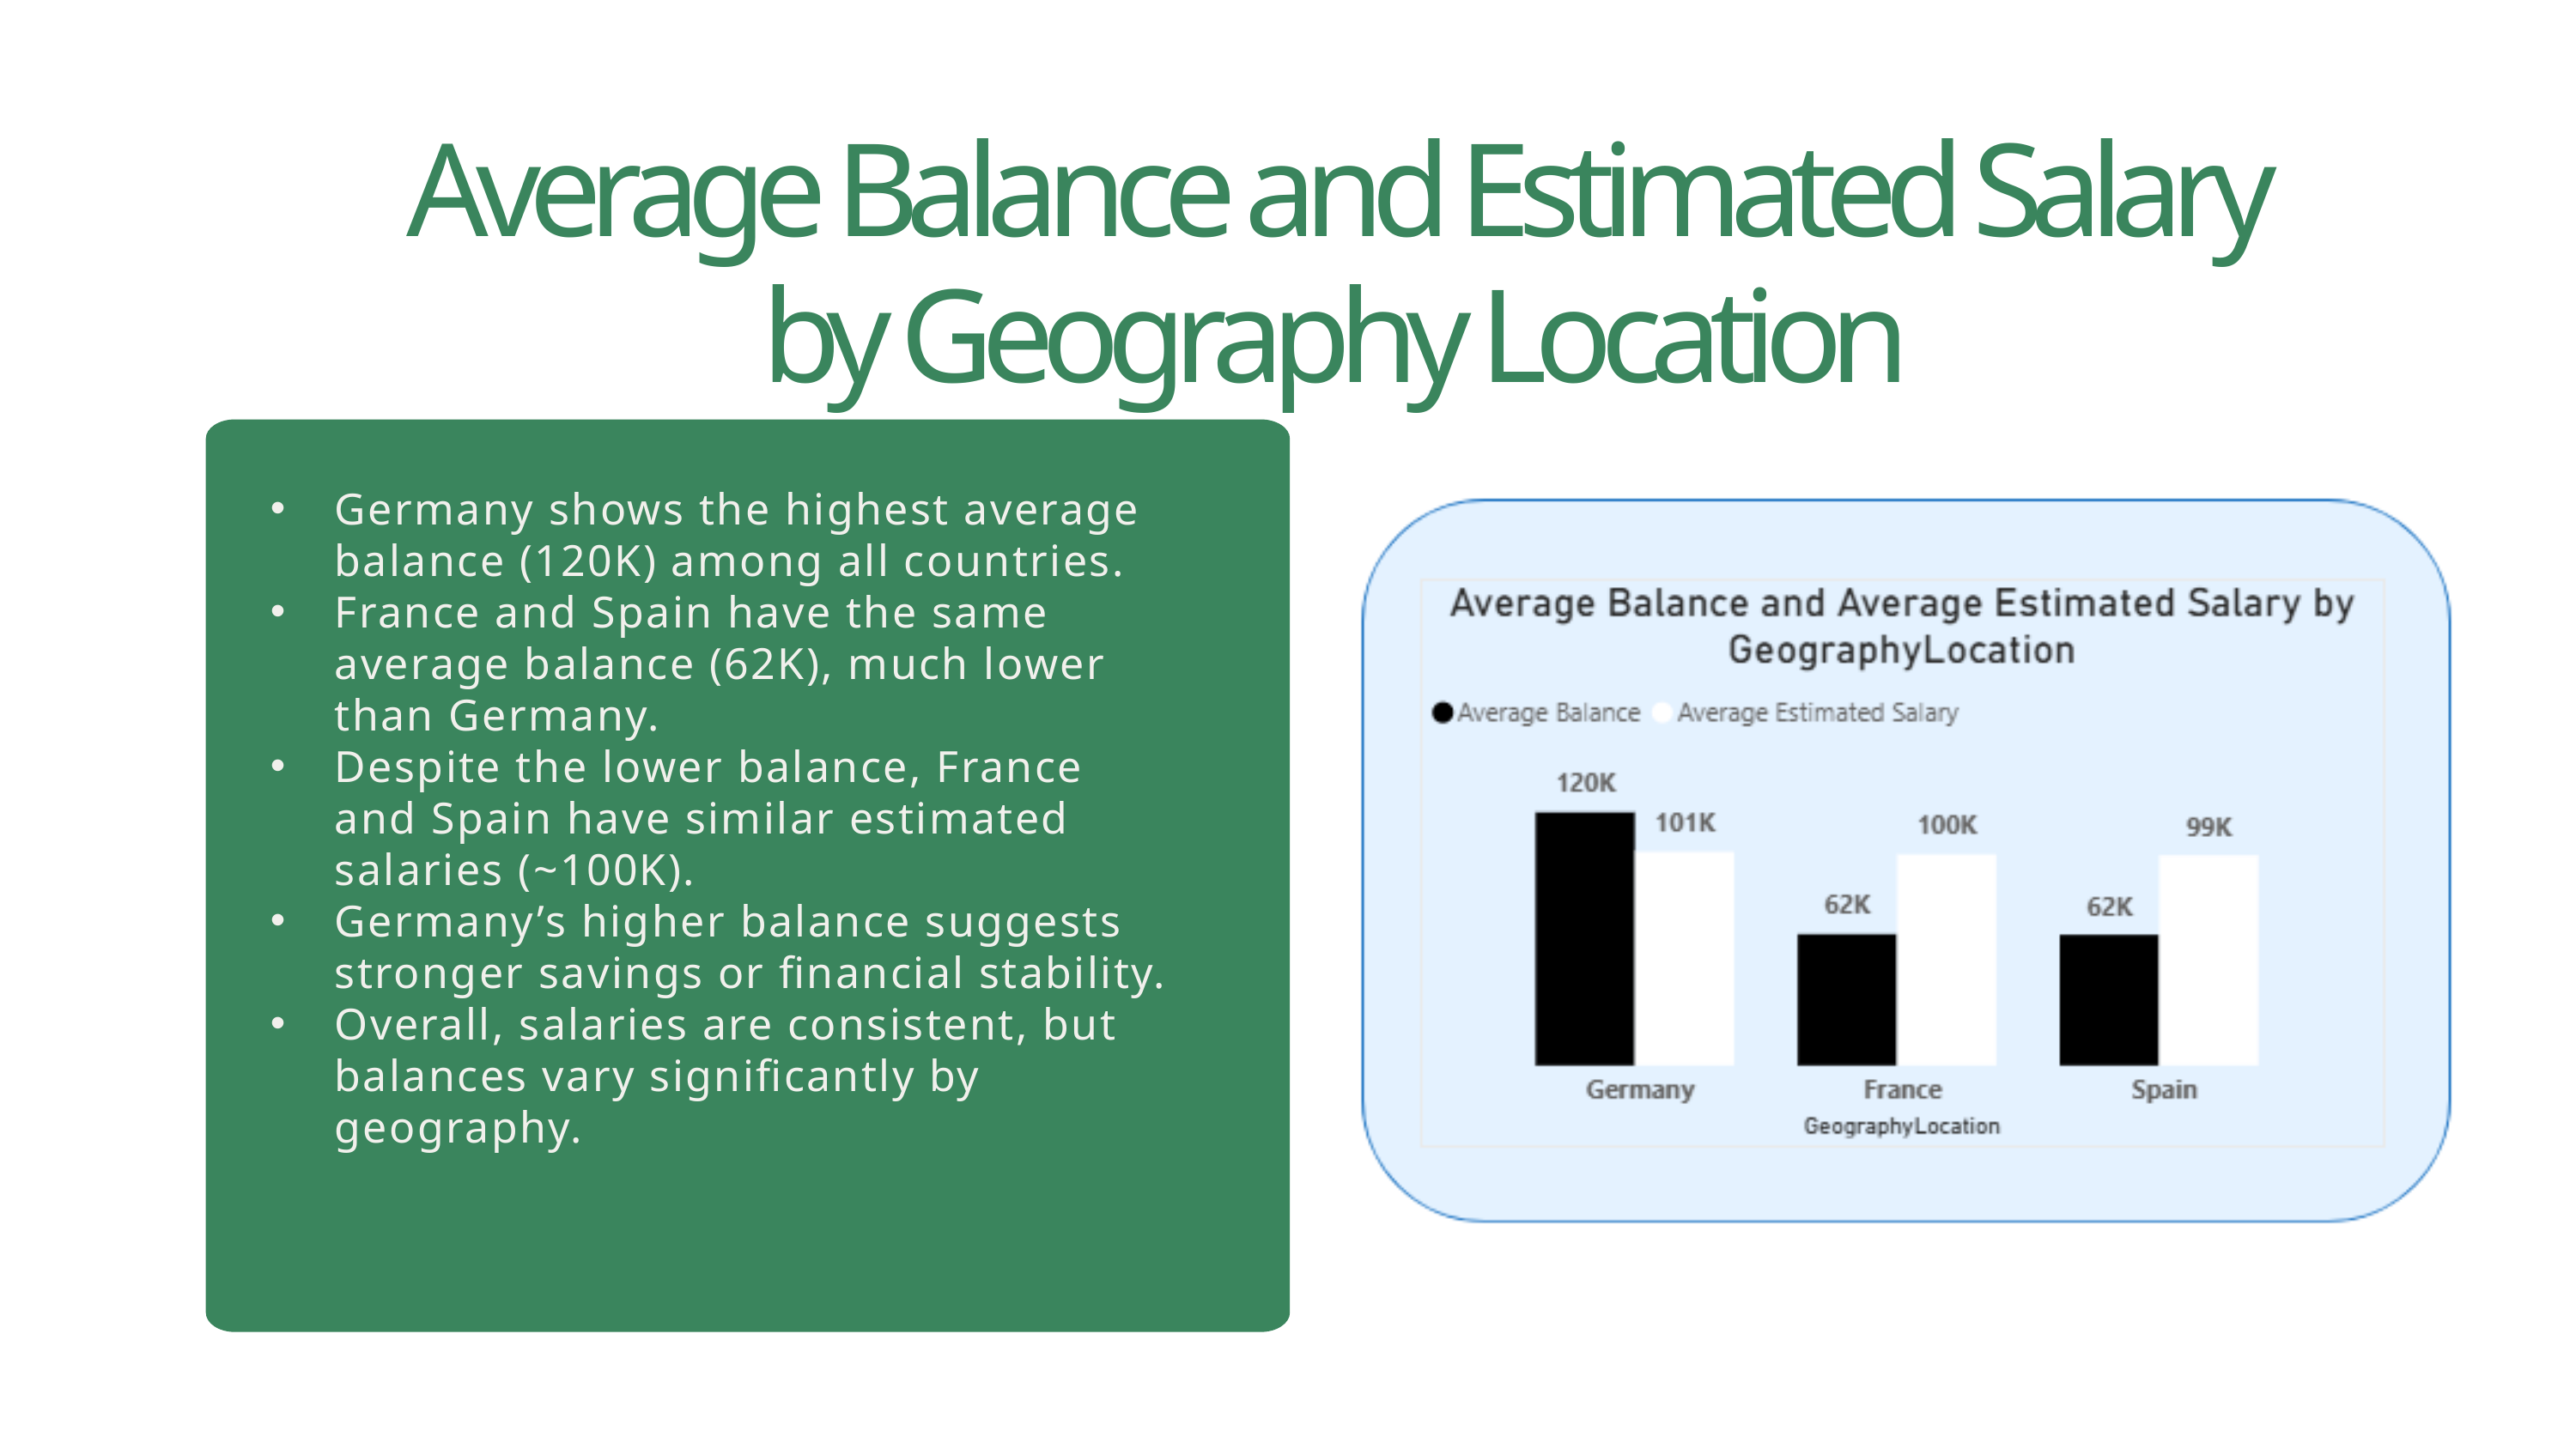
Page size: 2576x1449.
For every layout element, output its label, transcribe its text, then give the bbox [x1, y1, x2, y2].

picture [1341, 473, 2464, 1252]
text_box Average Balance and Estimated Salary by Geography Location [386, 116, 2287, 409]
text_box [205, 419, 1291, 1332]
